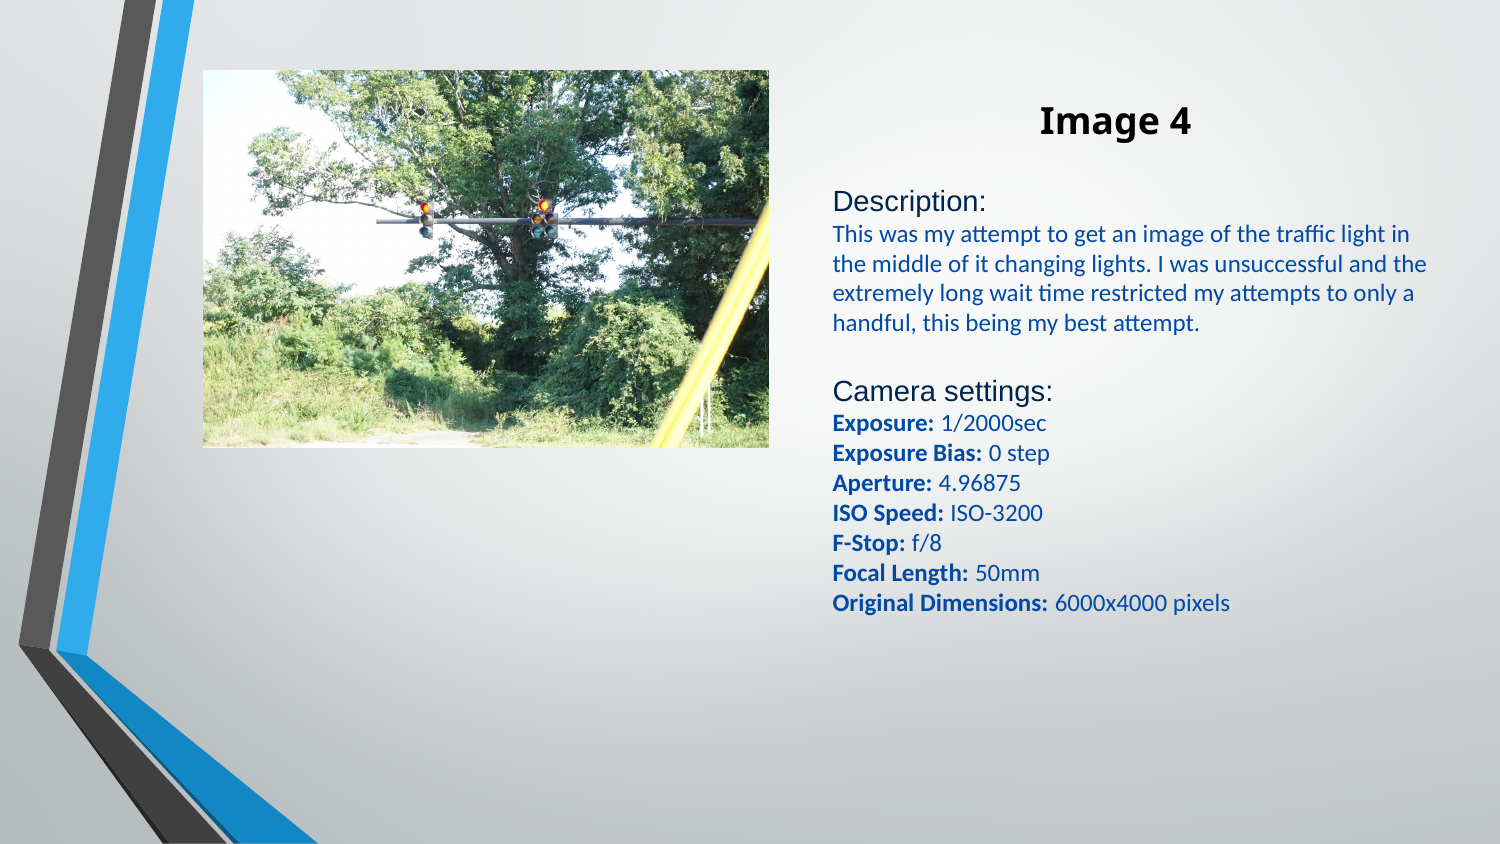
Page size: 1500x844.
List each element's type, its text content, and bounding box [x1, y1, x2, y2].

list Image 4 [912, 81, 1319, 167]
text_box Description: This was my attempt to get an image of the traffic light in the middle of it changing lights. I was unsuccessful and the extremely long wait time restricted my attempts to only a handful, this being my best attempt. Camera settings: Exposure: 1/2000sec Exposure Bias: 0 step Aperture: 4.96875 ISO Speed: ISO-3200 F-Stop: f/8 Focal Length: 50mm Original Dimensions: 6000x4000 pixels [817, 167, 1448, 824]
picture [203, 70, 770, 448]
